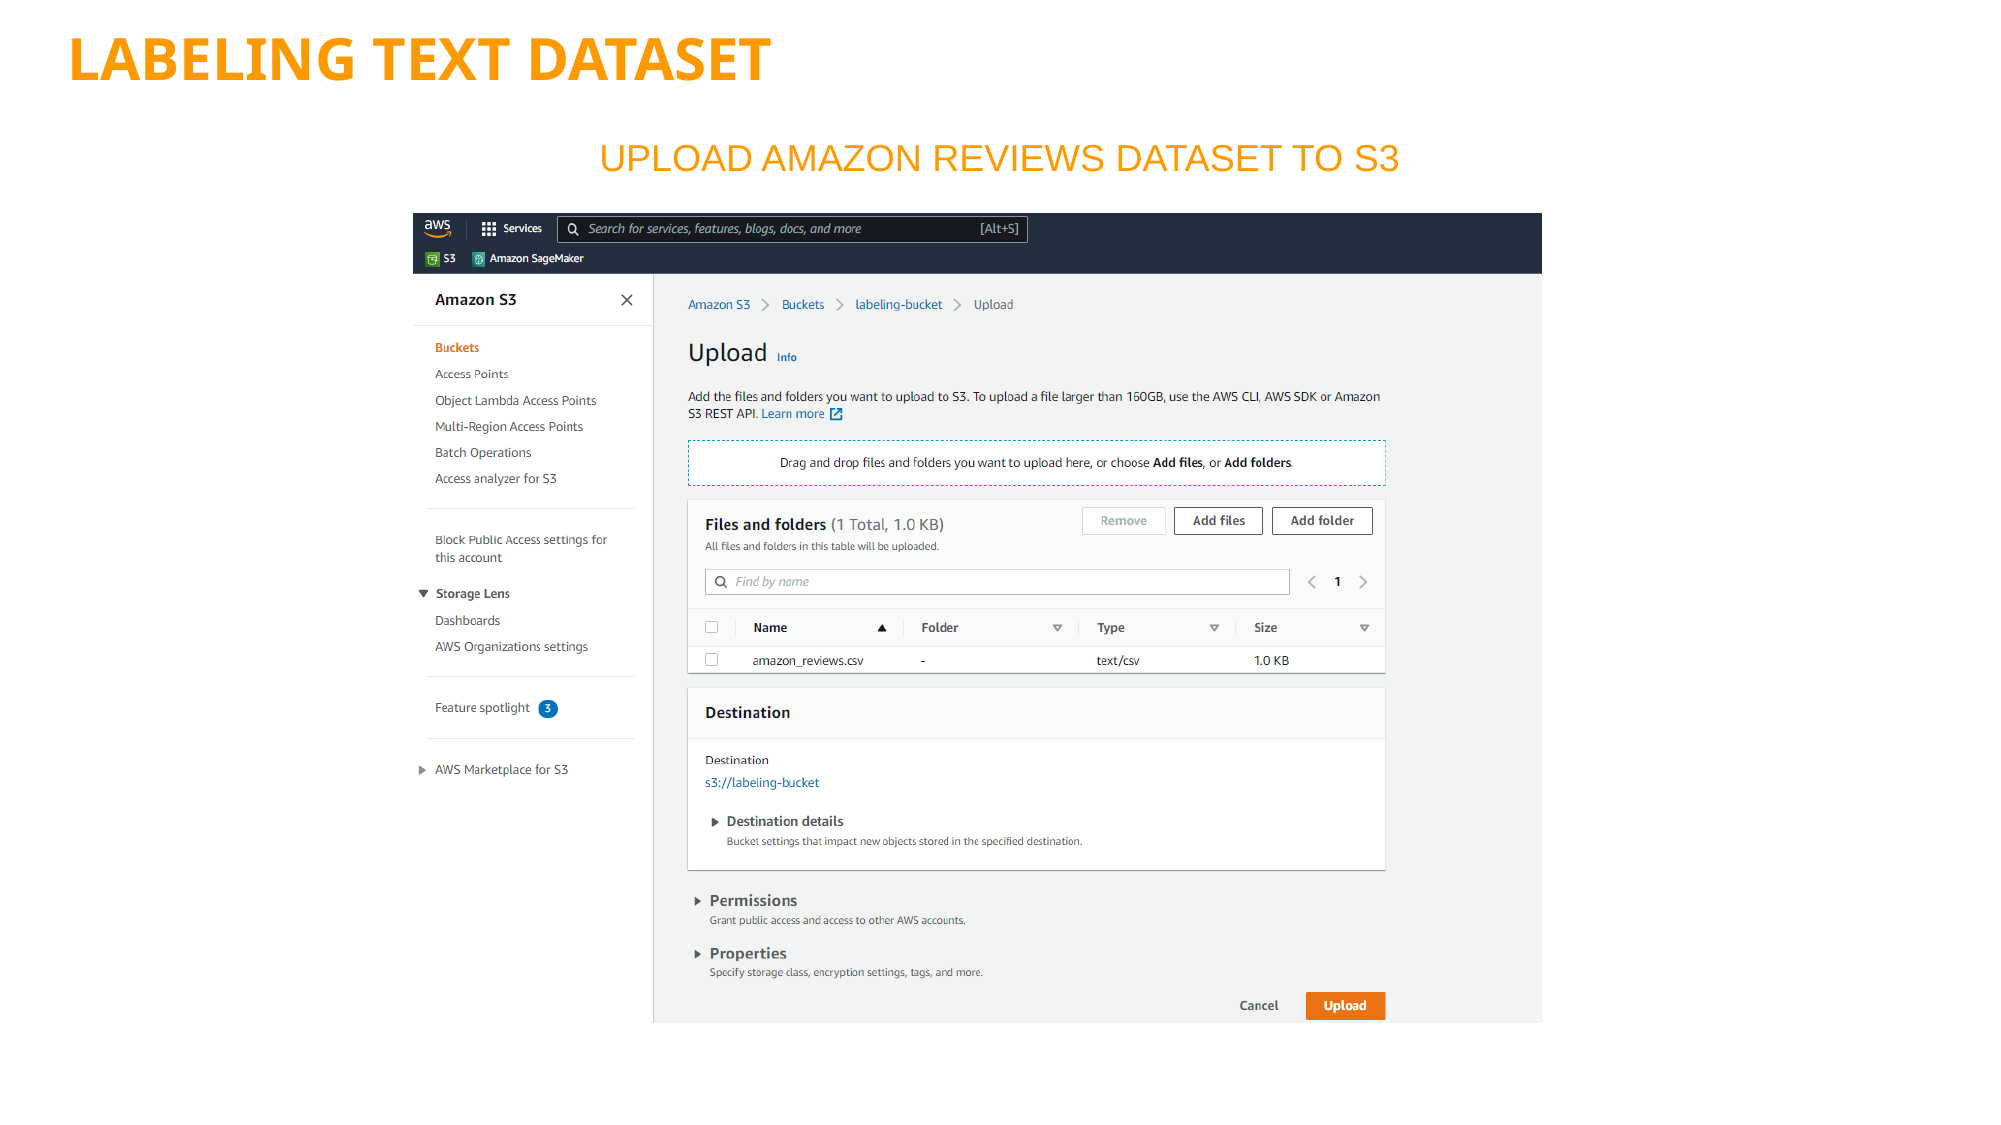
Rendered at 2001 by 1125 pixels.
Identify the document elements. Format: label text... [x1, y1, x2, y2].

picture [413, 213, 1542, 1023]
text_box LABELING TEXT DATASET [52, 14, 1786, 100]
text_box UPLOAD AMAZON REVIEWS DATASET TO S3 [584, 126, 1416, 187]
